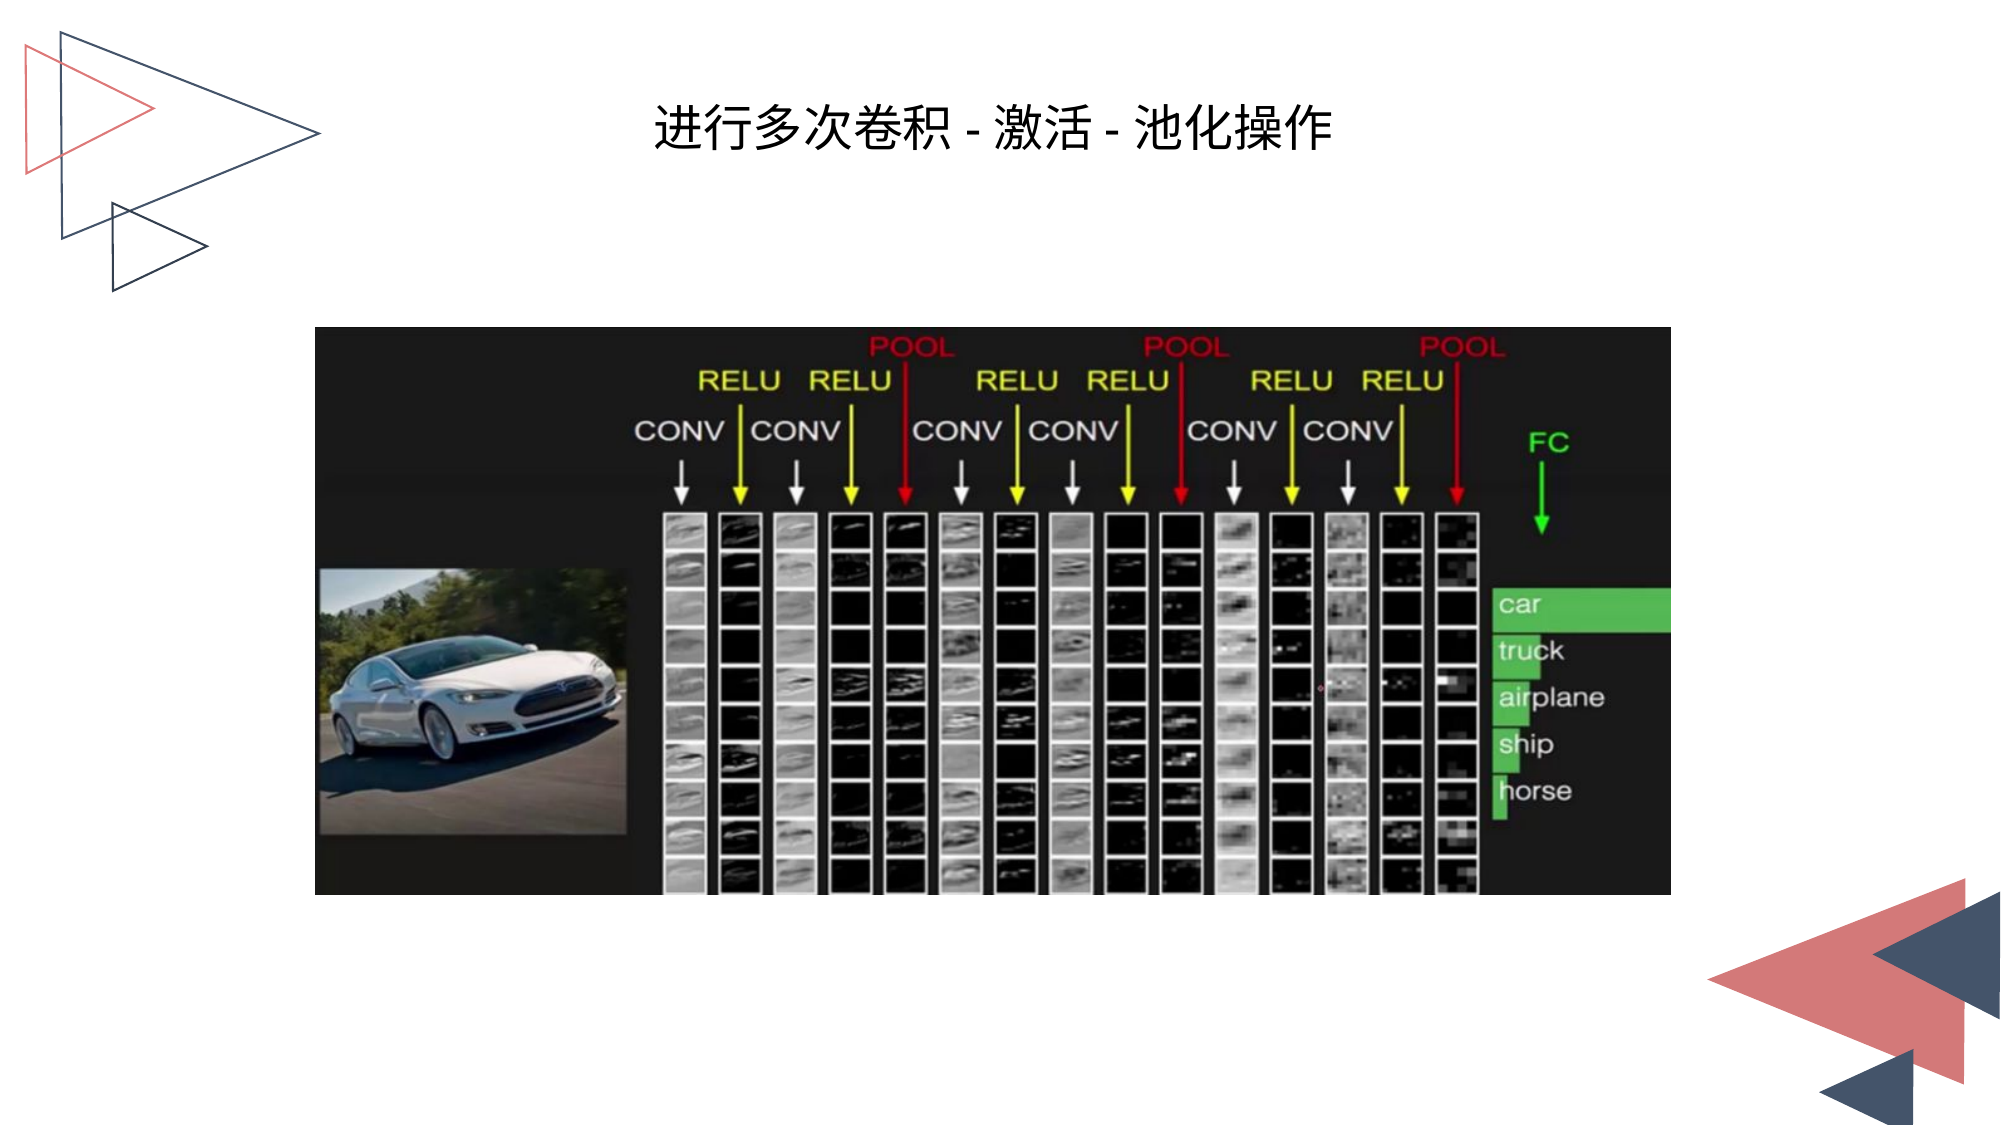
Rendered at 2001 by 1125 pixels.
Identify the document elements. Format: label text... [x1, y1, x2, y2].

picture [315, 327, 1671, 895]
text_box 进行多次卷积-激活-池化操作 [635, 96, 1351, 157]
